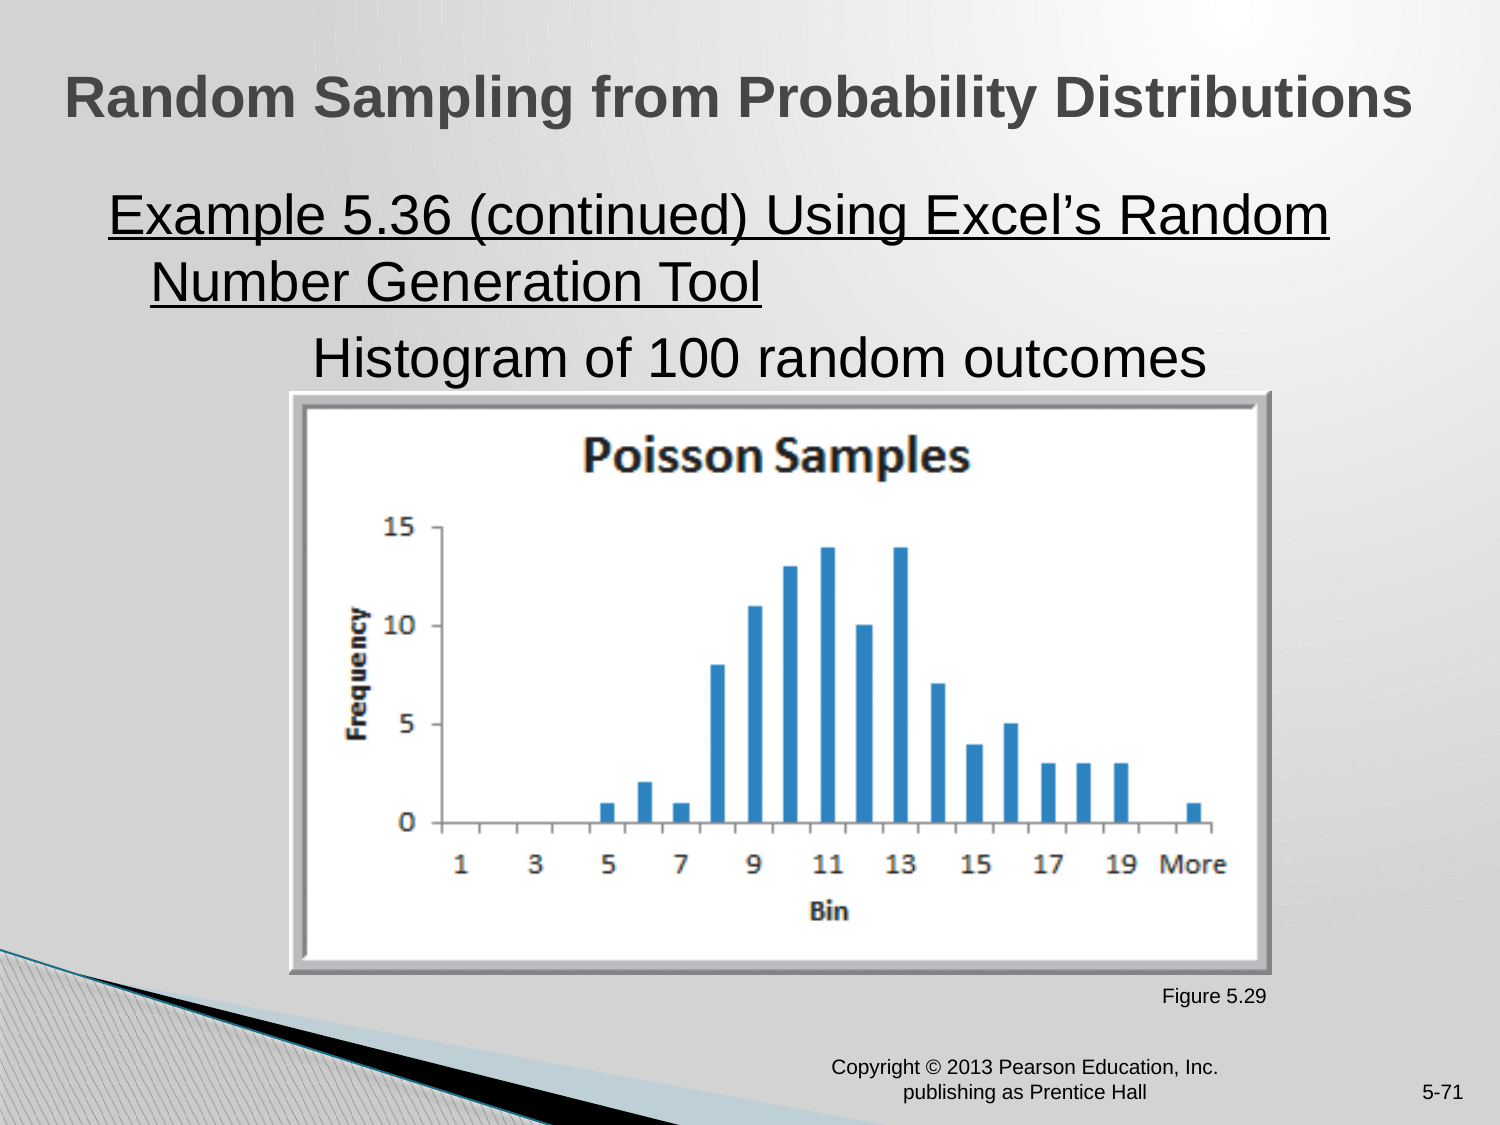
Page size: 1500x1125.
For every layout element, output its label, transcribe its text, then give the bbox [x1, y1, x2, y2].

text_box Figure 5.29 [1147, 975, 1282, 1015]
title Random Sampling from Probability Distributions [50, 24, 1450, 163]
slide_number 5-71 [1362, 1051, 1479, 1112]
picture [289, 391, 1272, 976]
footer Copyright © 2013 Pearson Education, Inc. publishing as Prentice Hall [812, 1051, 1238, 1112]
list Example 5.36 (continued) Using Excel’s Random Number Generation Tool Histogram of 100 random outcomes [74, 170, 1426, 913]
